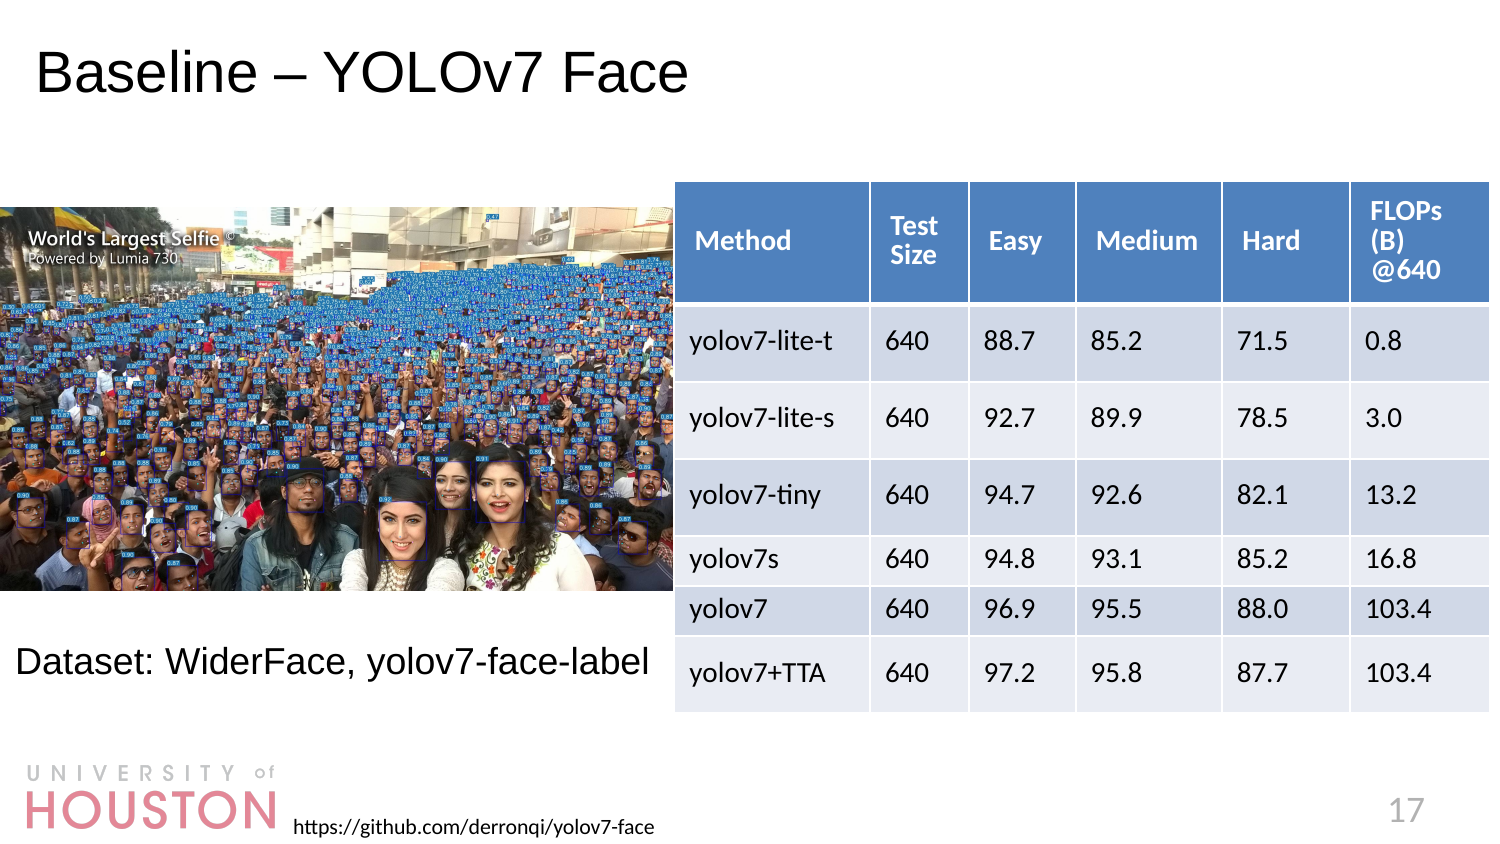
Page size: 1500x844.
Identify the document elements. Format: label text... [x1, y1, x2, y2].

table_header FLOPs (B) @640 [1351, 182, 1489, 302]
table_cell yolov7-lite-t [689, 307, 869, 381]
table_cell 85.2 [1223, 537, 1349, 585]
table_cell yolov7s [689, 537, 869, 585]
table_header Hard [1223, 182, 1349, 302]
table_cell 96.9 [970, 587, 1075, 635]
table_cell 82.1 [1223, 460, 1349, 535]
table_cell 640 [871, 460, 968, 535]
slide_number 17 [1080, 784, 1425, 827]
table_cell 103.4 [1351, 587, 1489, 635]
table_cell 88.0 [1223, 587, 1349, 635]
table_cell 89.9 [1077, 383, 1221, 458]
table_cell 640 [871, 537, 968, 585]
table_cell 640 [871, 383, 968, 458]
table_cell 97.2 [970, 637, 1075, 712]
table_header Medium [1077, 182, 1221, 302]
table_cell yolov7-lite-s [689, 383, 869, 458]
table_cell 13.2 [1351, 460, 1489, 535]
table_cell 94.8 [970, 537, 1075, 585]
table_cell 88.7 [970, 307, 1075, 381]
table_cell 94.7 [970, 460, 1075, 535]
table_cell 78.5 [1223, 383, 1349, 458]
text_box Dataset: WiderFace, yolov7-face-label [0, 629, 673, 690]
table_cell 103.4 [1351, 637, 1489, 712]
table_header Easy [970, 182, 1075, 302]
table_cell yolov7-tiny [689, 460, 869, 535]
table_header Test Size [871, 182, 968, 302]
table_cell 92.6 [1077, 460, 1221, 535]
text_box Baseline – YOLOv7 Face [33, 31, 1327, 104]
table_cell 640 [871, 637, 968, 712]
table_cell 3.0 [1351, 383, 1489, 458]
table_cell 16.8 [1351, 537, 1489, 585]
table_cell 92.7 [970, 383, 1075, 458]
table_cell 71.5 [1223, 307, 1349, 381]
picture [0, 207, 684, 591]
table_cell 95.5 [1077, 587, 1221, 635]
table_header Method [675, 182, 869, 302]
table_cell 87.7 [1223, 637, 1349, 712]
table_cell 93.1 [1077, 537, 1221, 585]
table_cell 640 [871, 307, 968, 381]
text_box https://github.com/derronqi/yolov7-face [278, 805, 733, 844]
table_cell 95.8 [1077, 637, 1221, 712]
table_cell 85.2 [1077, 307, 1221, 381]
picture [26, 764, 276, 830]
table_cell 640 [871, 587, 968, 635]
table_cell 0.8 [1351, 307, 1489, 381]
table_cell yolov7+TTA [675, 637, 869, 712]
table_cell yolov7 [675, 587, 869, 635]
